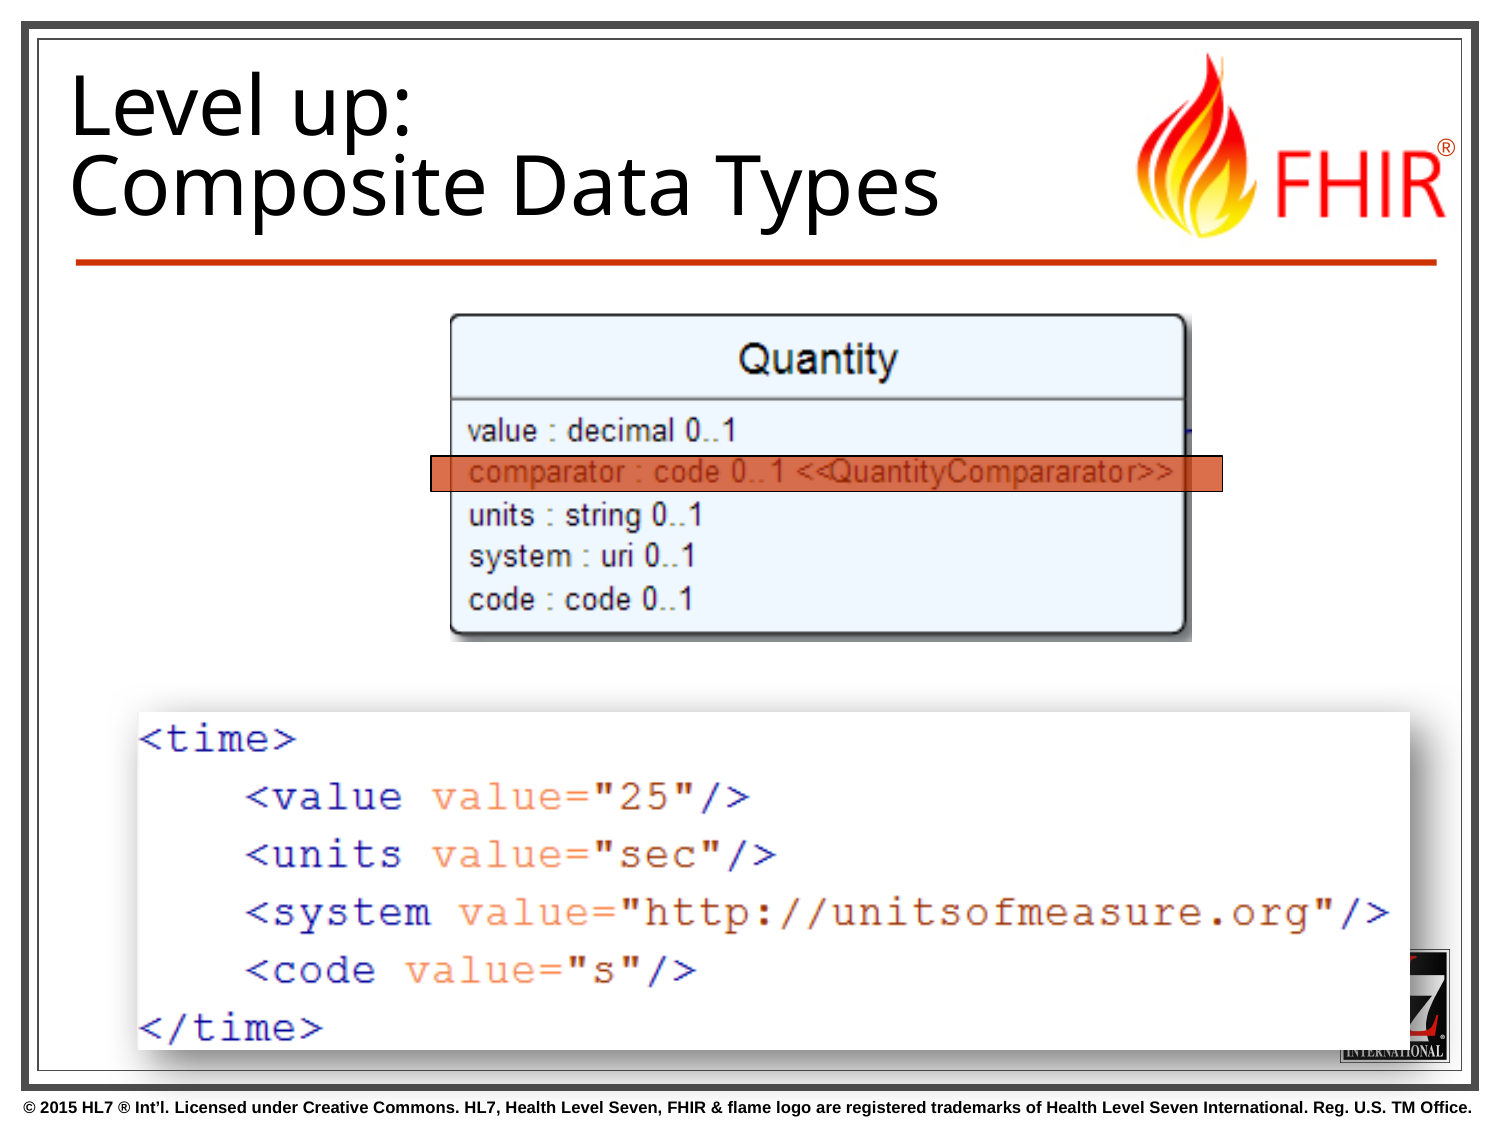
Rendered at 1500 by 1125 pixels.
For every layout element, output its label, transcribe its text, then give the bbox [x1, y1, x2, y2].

picture [137, 712, 1410, 1051]
title Level up: Composite Data Types [53, 54, 1128, 249]
text_box [431, 456, 444, 492]
text_box [1196, 456, 1223, 492]
picture [1402, 949, 1450, 1063]
picture [1124, 42, 1458, 249]
picture [449, 312, 1192, 642]
